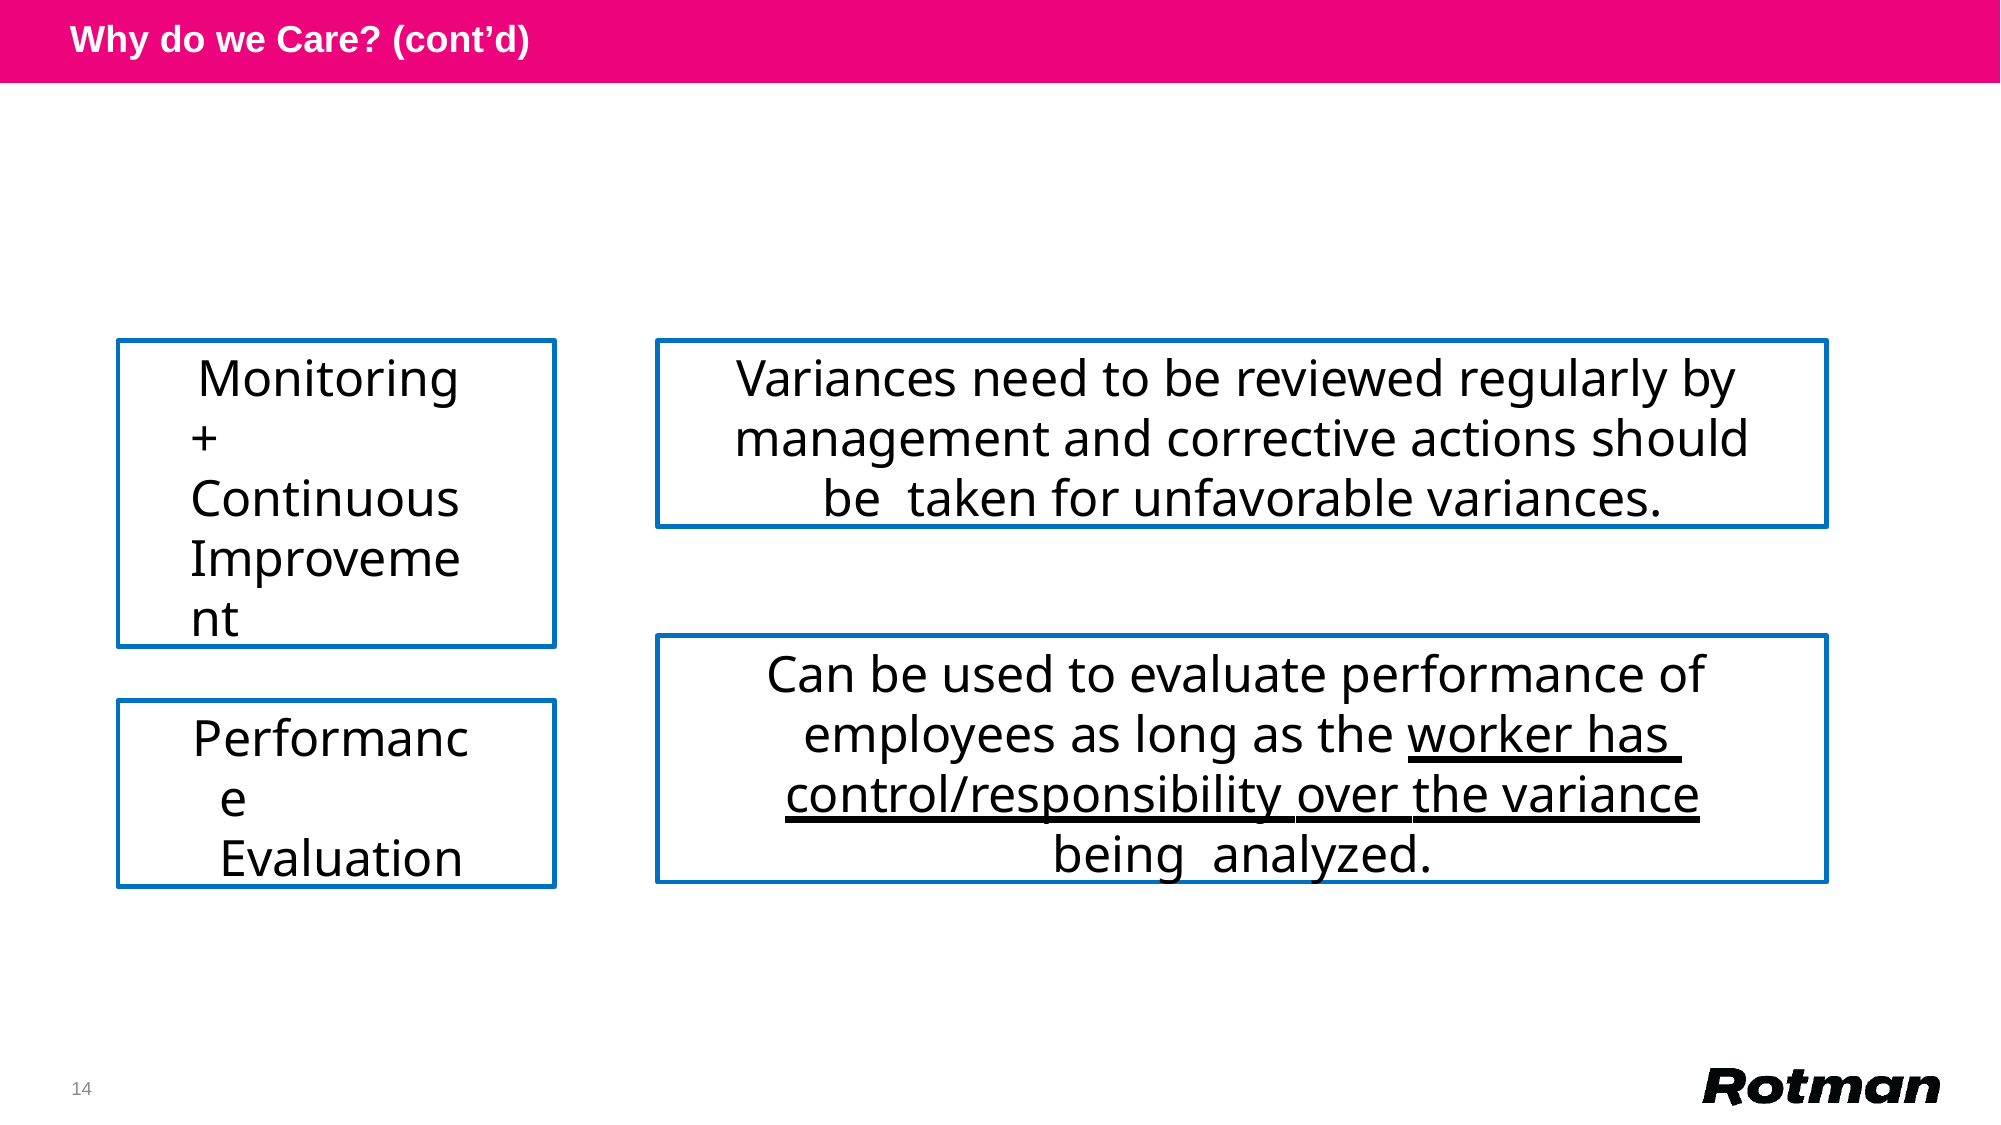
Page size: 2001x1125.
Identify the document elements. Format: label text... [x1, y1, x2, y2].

subtitle Why do we Care? (cont’d) [55, 0, 1630, 79]
text_box Monitoring + Continuous Improvement [118, 340, 555, 647]
slide_number 14 [39, 761, 118, 1125]
text_box Can be used to evaluate performance of employees as long as the worker has control/responsibility over the variance being analyzed. [657, 635, 1827, 882]
picture [1702, 1068, 1940, 1106]
text_box Performance Evaluation [118, 700, 555, 887]
text_box Variances need to be reviewed regularly by management and corrective actions should be taken for unfavorable variances. [657, 340, 1827, 527]
